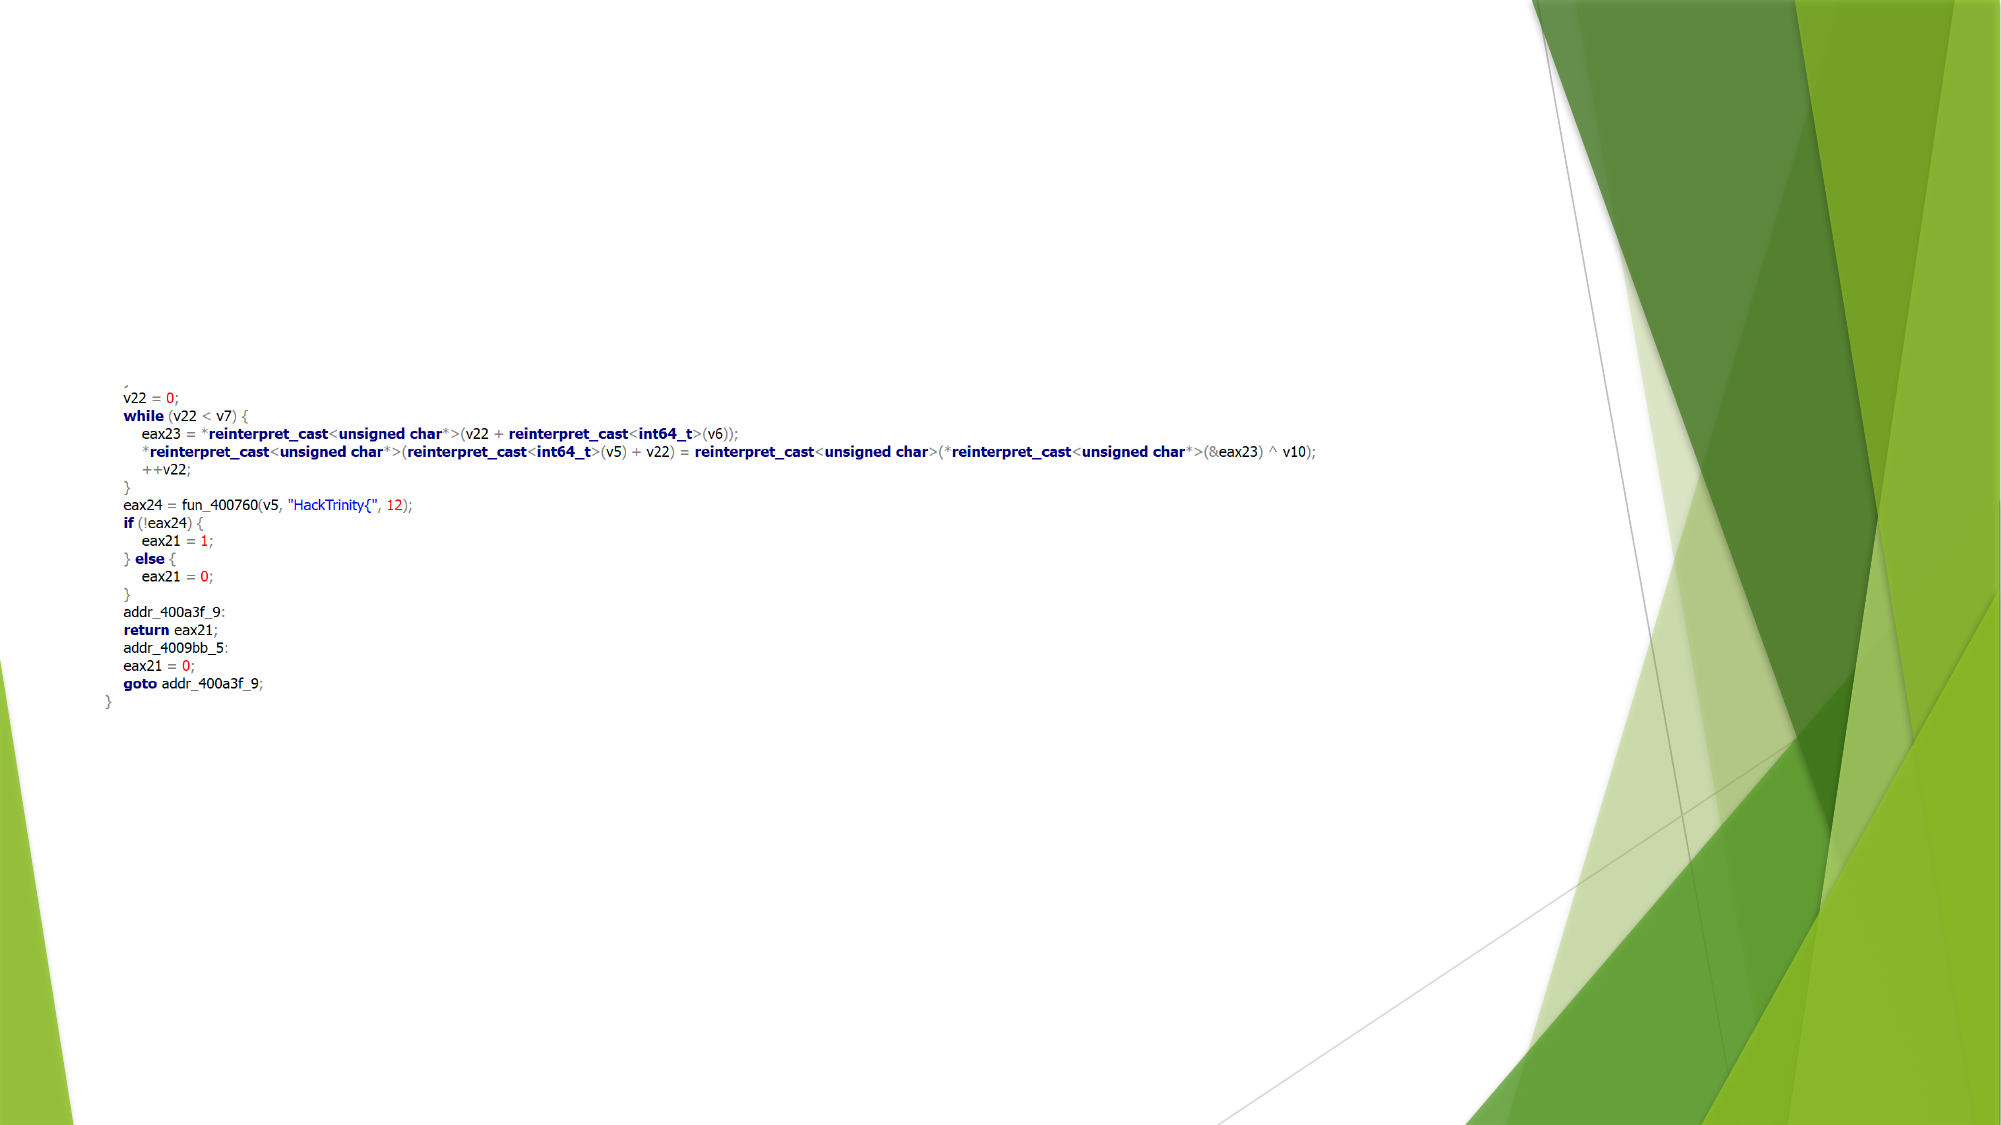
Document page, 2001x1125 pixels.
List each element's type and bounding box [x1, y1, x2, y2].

picture [104, 384, 1333, 721]
